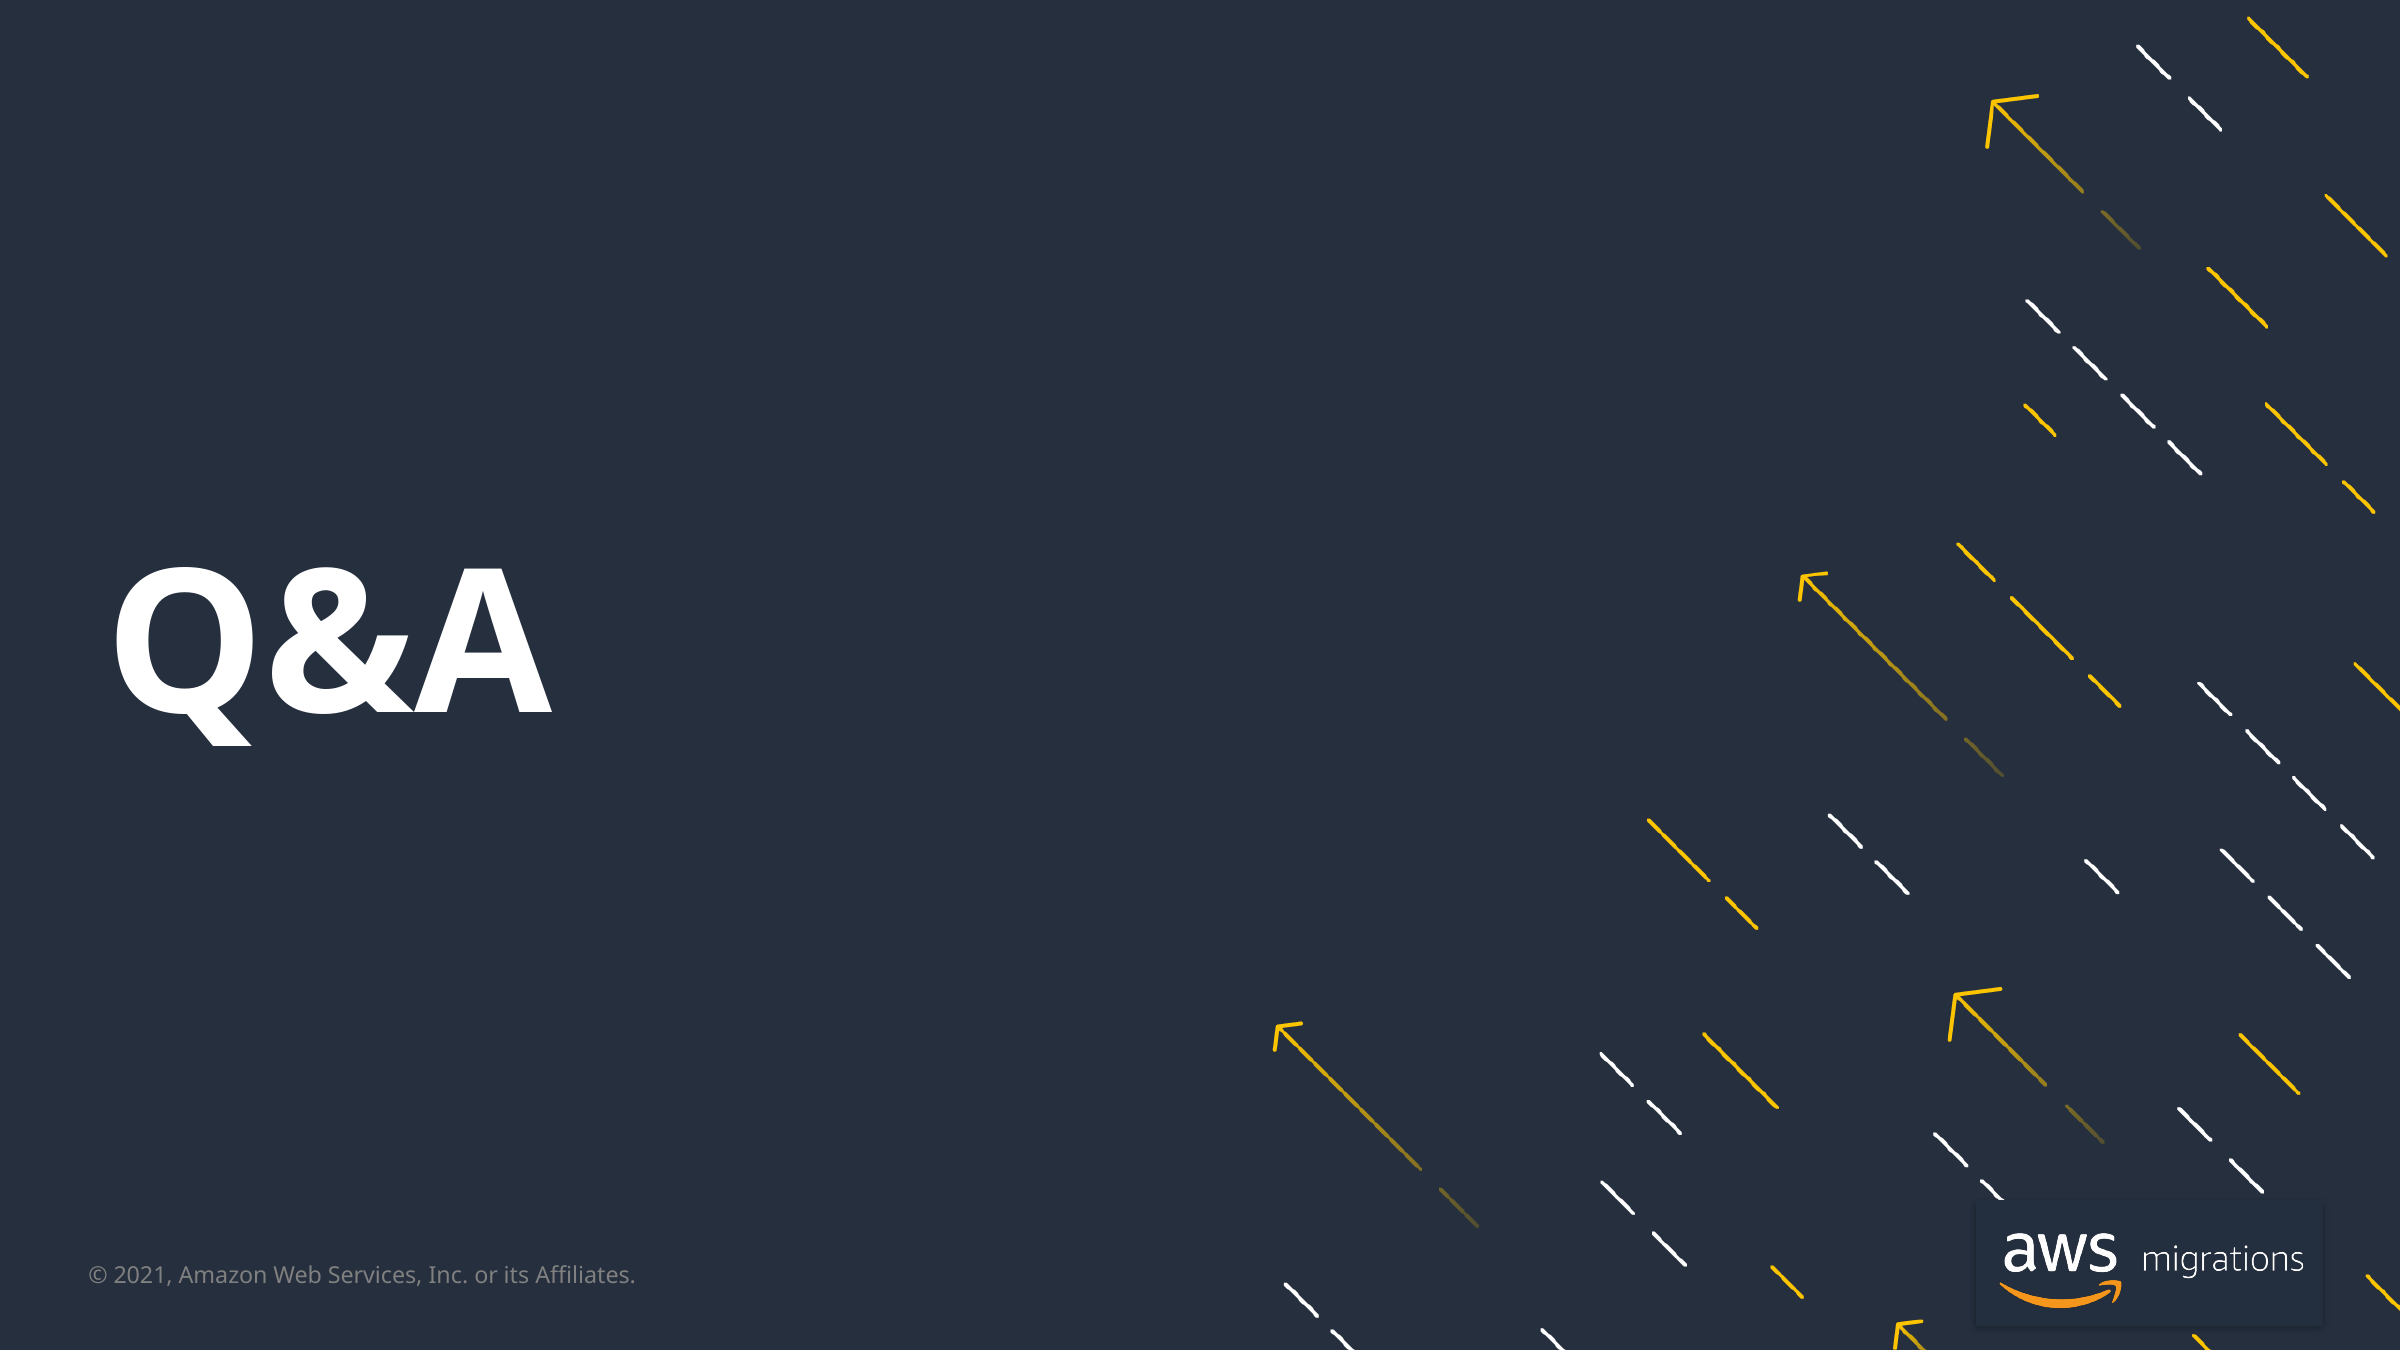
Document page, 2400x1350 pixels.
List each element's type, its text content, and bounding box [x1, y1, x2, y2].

picture [0, 0, 2400, 1350]
title Q&A [90, 510, 2130, 755]
